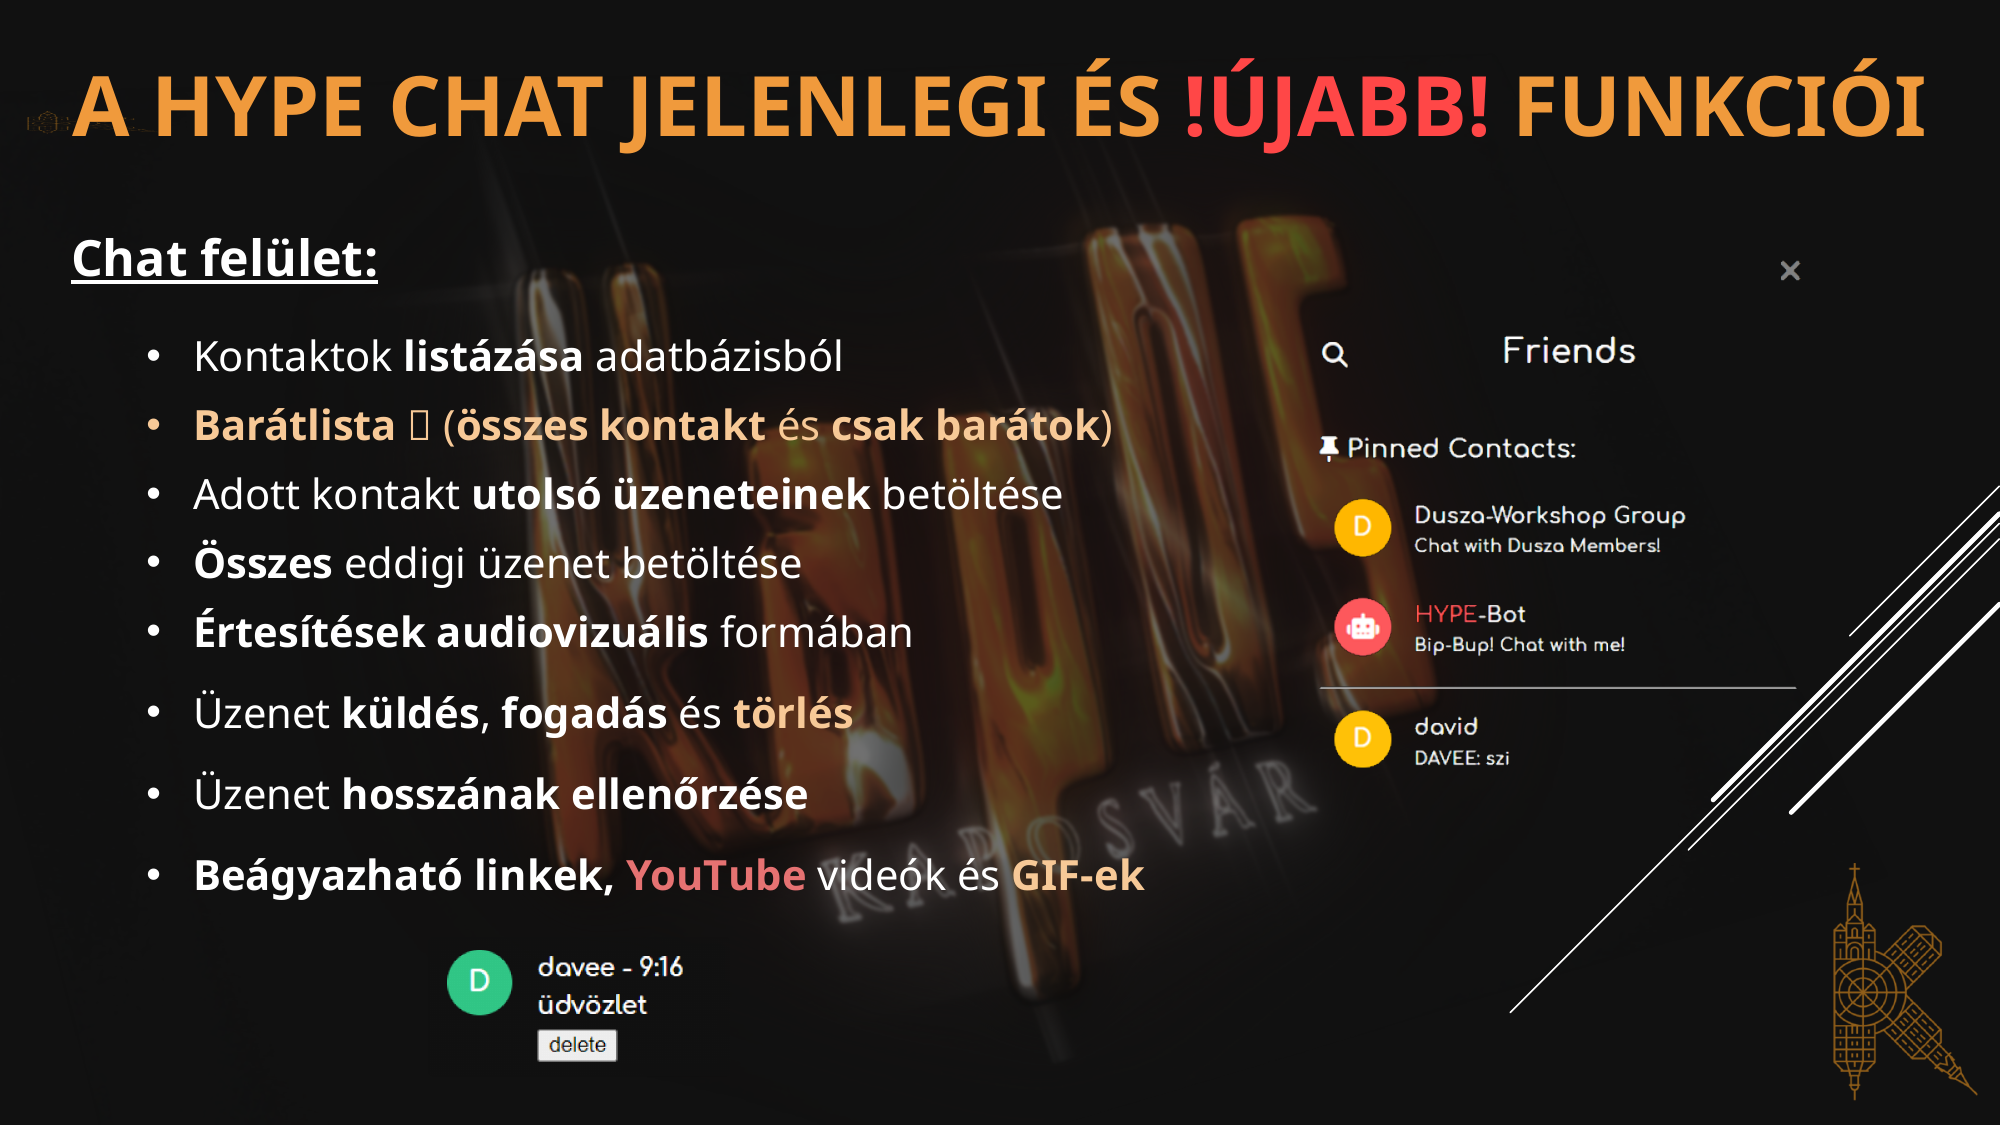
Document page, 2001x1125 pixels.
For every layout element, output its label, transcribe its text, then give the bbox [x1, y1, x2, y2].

picture [0, 161, 2000, 1125]
text_box Chat felület: Kontaktok listázása adatbázisból Barátlista  (összes kontakt és csak barátok) Adott kontakt utolsó üzeneteinek betöltése Összes eddigi üzenet betöltése Értesítések audiovizuális formában Üzenet küldés, fogadás és törlés Üzenet hosszának ellenőrzése Beágyazható linkek, YouTube videók és GIF-ek [56, 222, 1204, 907]
picture [0, 0, 2000, 136]
title a hype CHAT jelenlegi és !újabb! funkciói [0, 136, 2000, 161]
